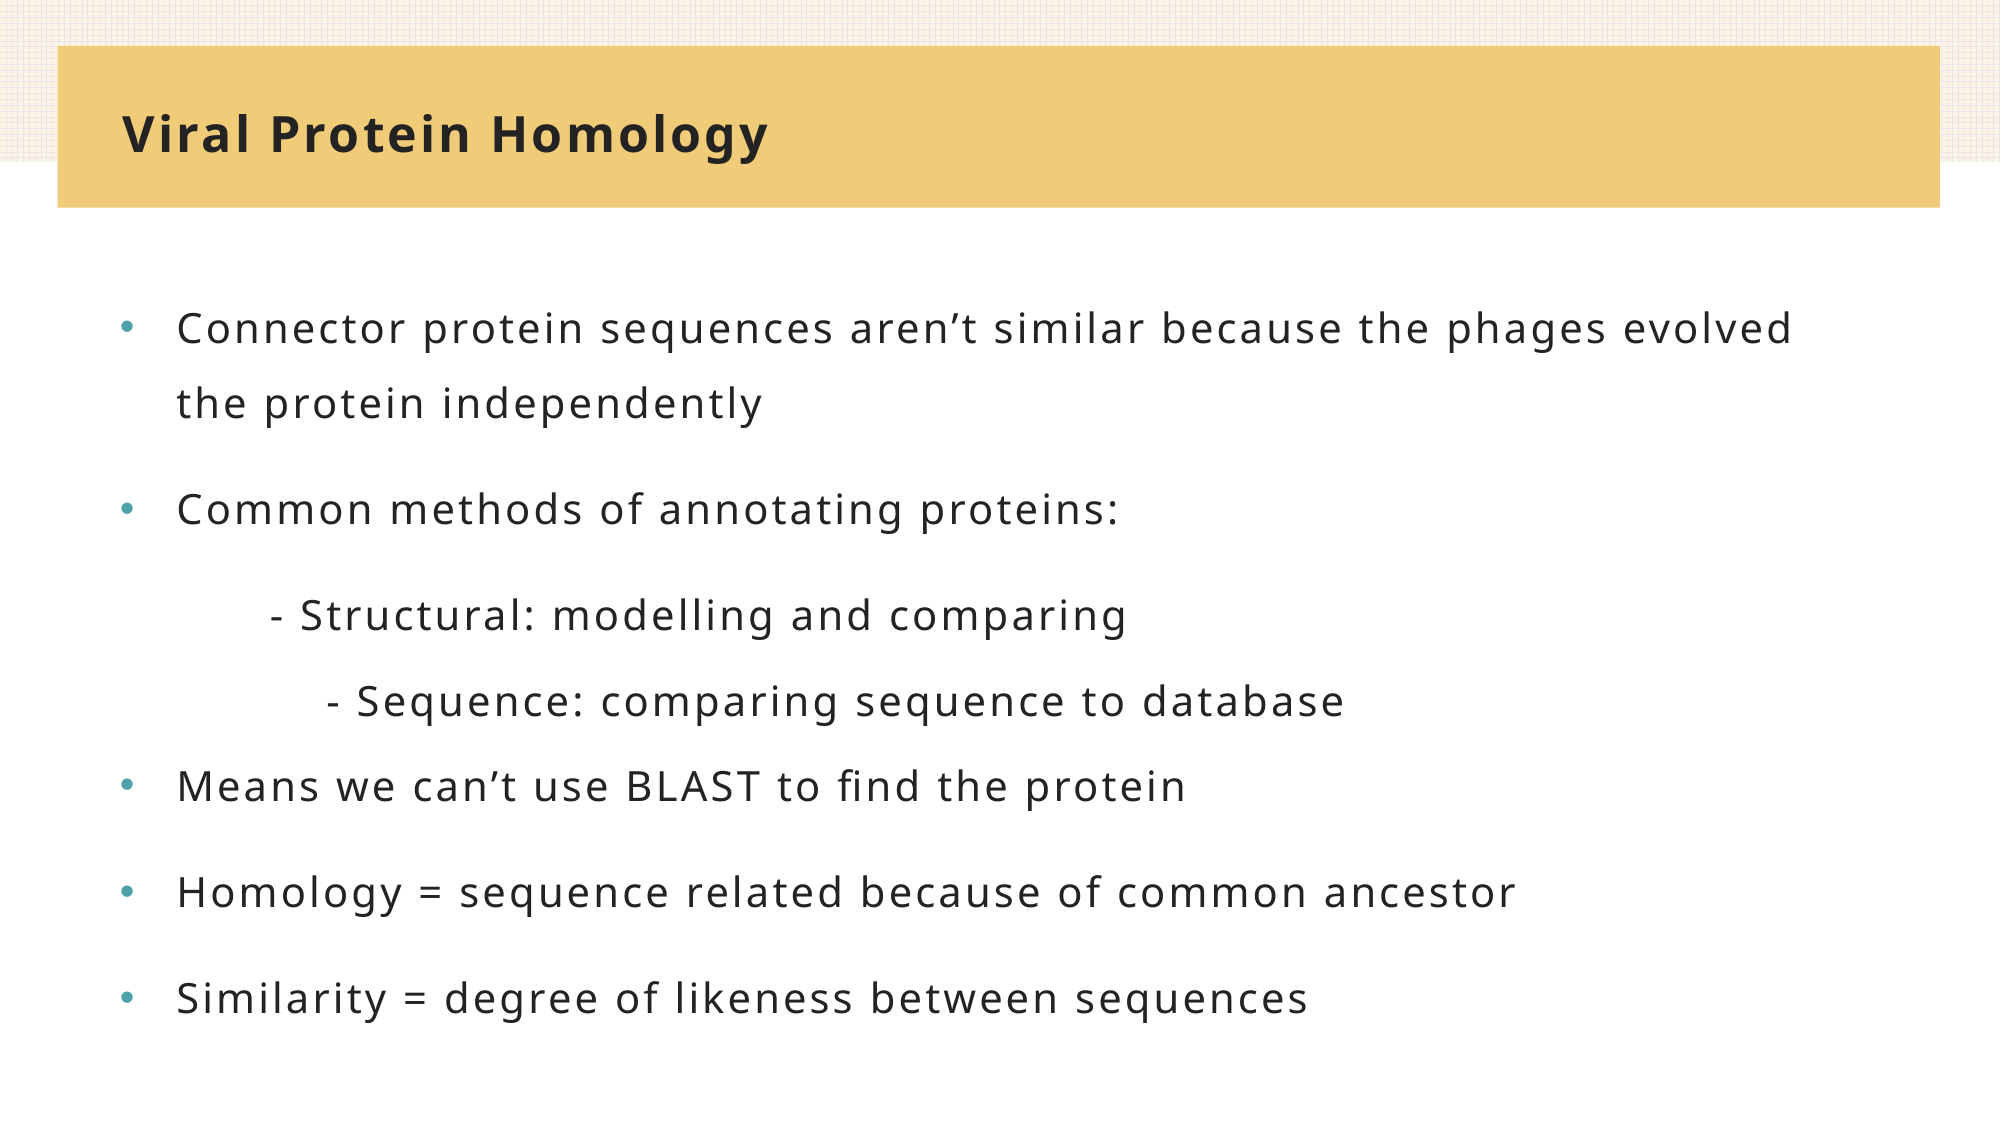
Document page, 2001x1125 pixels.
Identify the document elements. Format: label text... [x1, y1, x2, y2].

title Viral Protein Homology [104, 78, 1894, 192]
list Connector protein sequences aren’t similar because the phages evolved the protein independently Common methods of annotating proteins: - Structural: modelling and comparing - Sequence: comparing sequence to database Means we can’t use BLAST to find the protein Homology = sequence related because of common ancestor Similarity = degree of likeness between sequences [104, 268, 1894, 1014]
